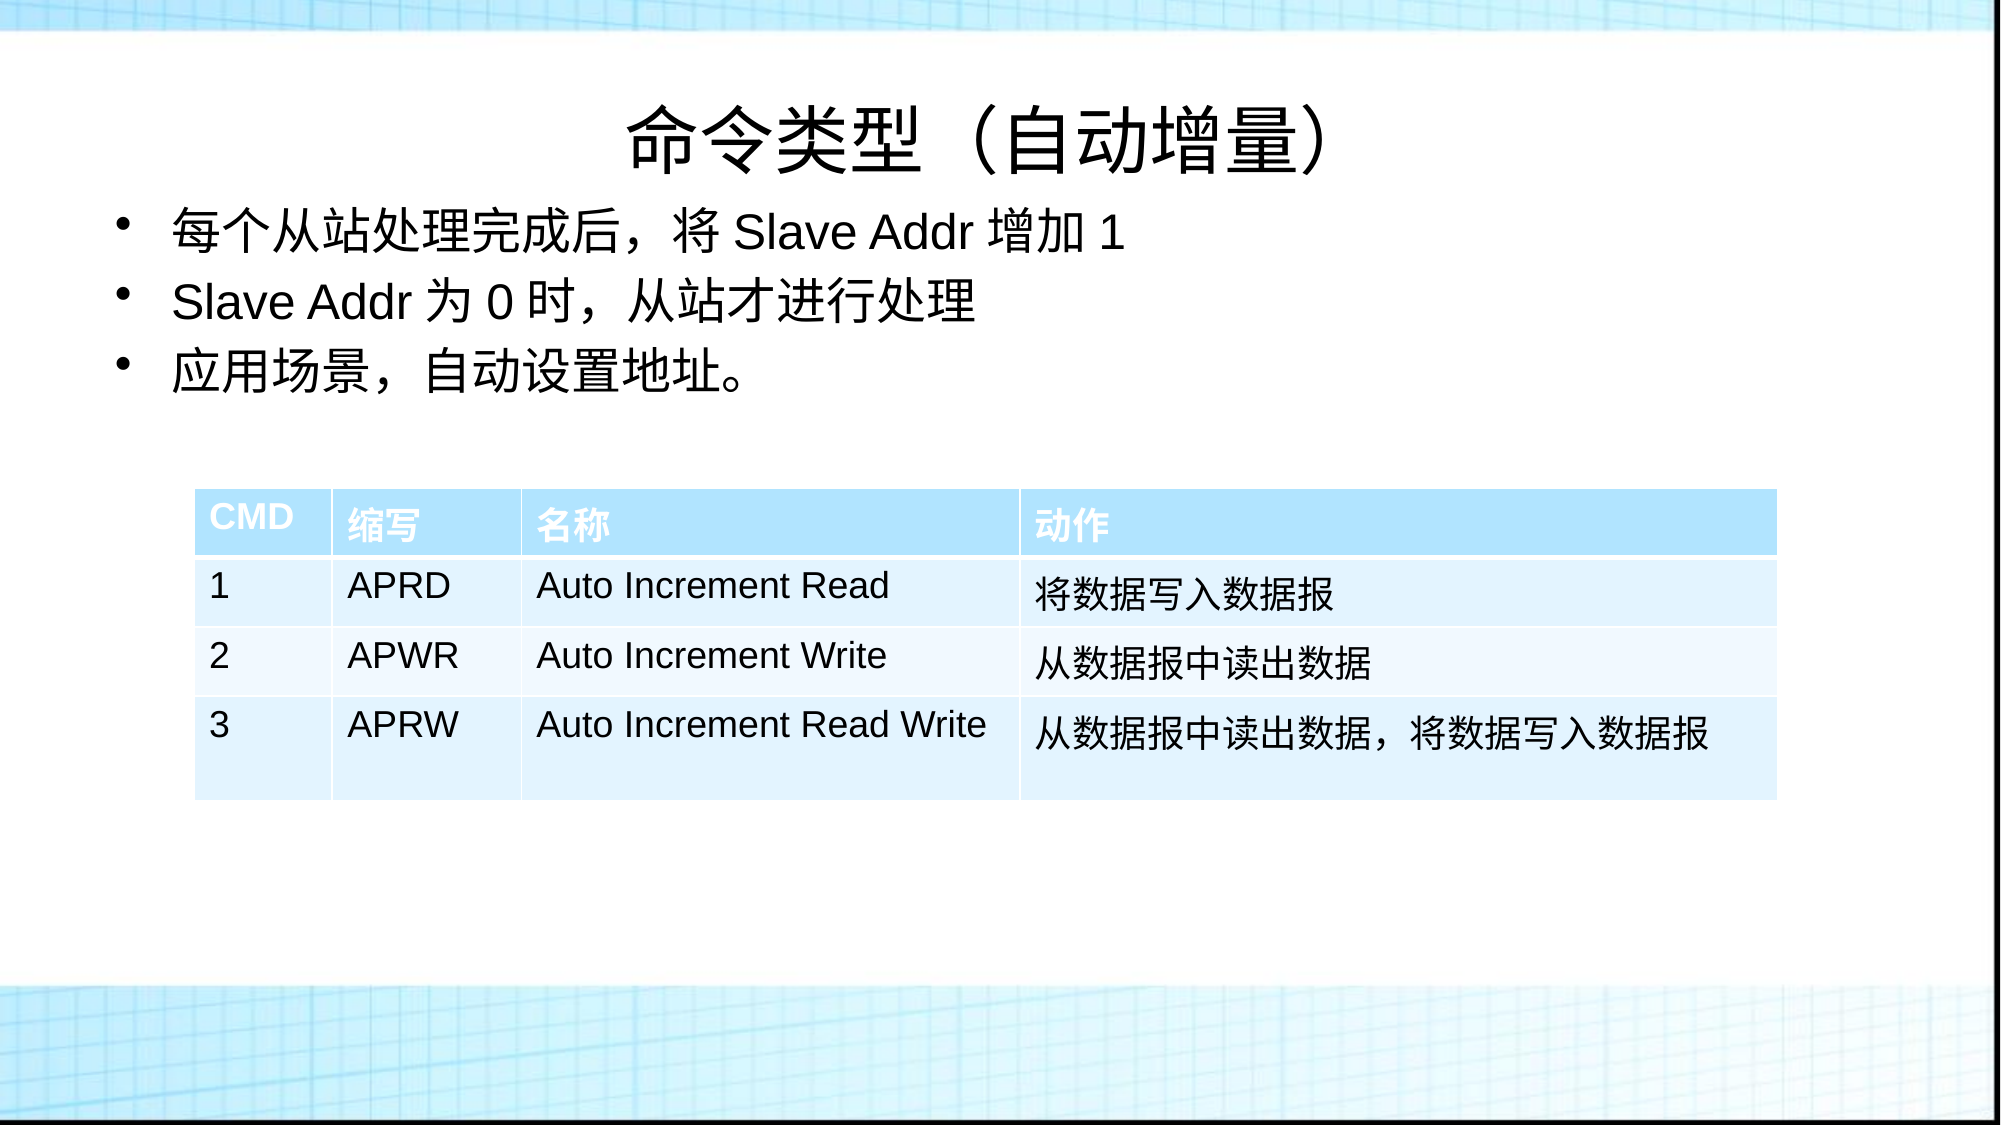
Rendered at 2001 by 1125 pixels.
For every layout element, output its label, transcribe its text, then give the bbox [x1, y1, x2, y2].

table_cell Auto Increment Read [522, 560, 1019, 626]
table_cell APRD [333, 560, 521, 626]
table_header 名称 [522, 489, 1019, 555]
table_cell Auto Increment Read Write [522, 697, 1019, 800]
table_cell 将数据写入数据报 [1021, 560, 1777, 626]
table_header CMD [195, 489, 331, 555]
table_cell 从数据报中读出数据 [1021, 628, 1777, 695]
table_cell Auto Increment Write [522, 628, 1019, 695]
table_cell APRW [333, 697, 521, 800]
table_cell 从数据报中读出数据，将数据写入数据报 [1021, 697, 1777, 800]
table_cell 3 [195, 697, 331, 800]
title 命令类型（自动增量） [99, 44, 1901, 191]
picture [0, 0, 2001, 1125]
table_cell 2 [195, 628, 331, 695]
list 每个从站处理完成后，将Slave Addr增加1 Slave Addr为0时，从站才进行处理 应用场景，自动设置地址。 [99, 191, 1901, 393]
table_header 动作 [1021, 489, 1777, 555]
table_header 缩写 [333, 489, 521, 555]
table_cell 1 [195, 560, 331, 626]
table_cell APWR [333, 628, 521, 695]
